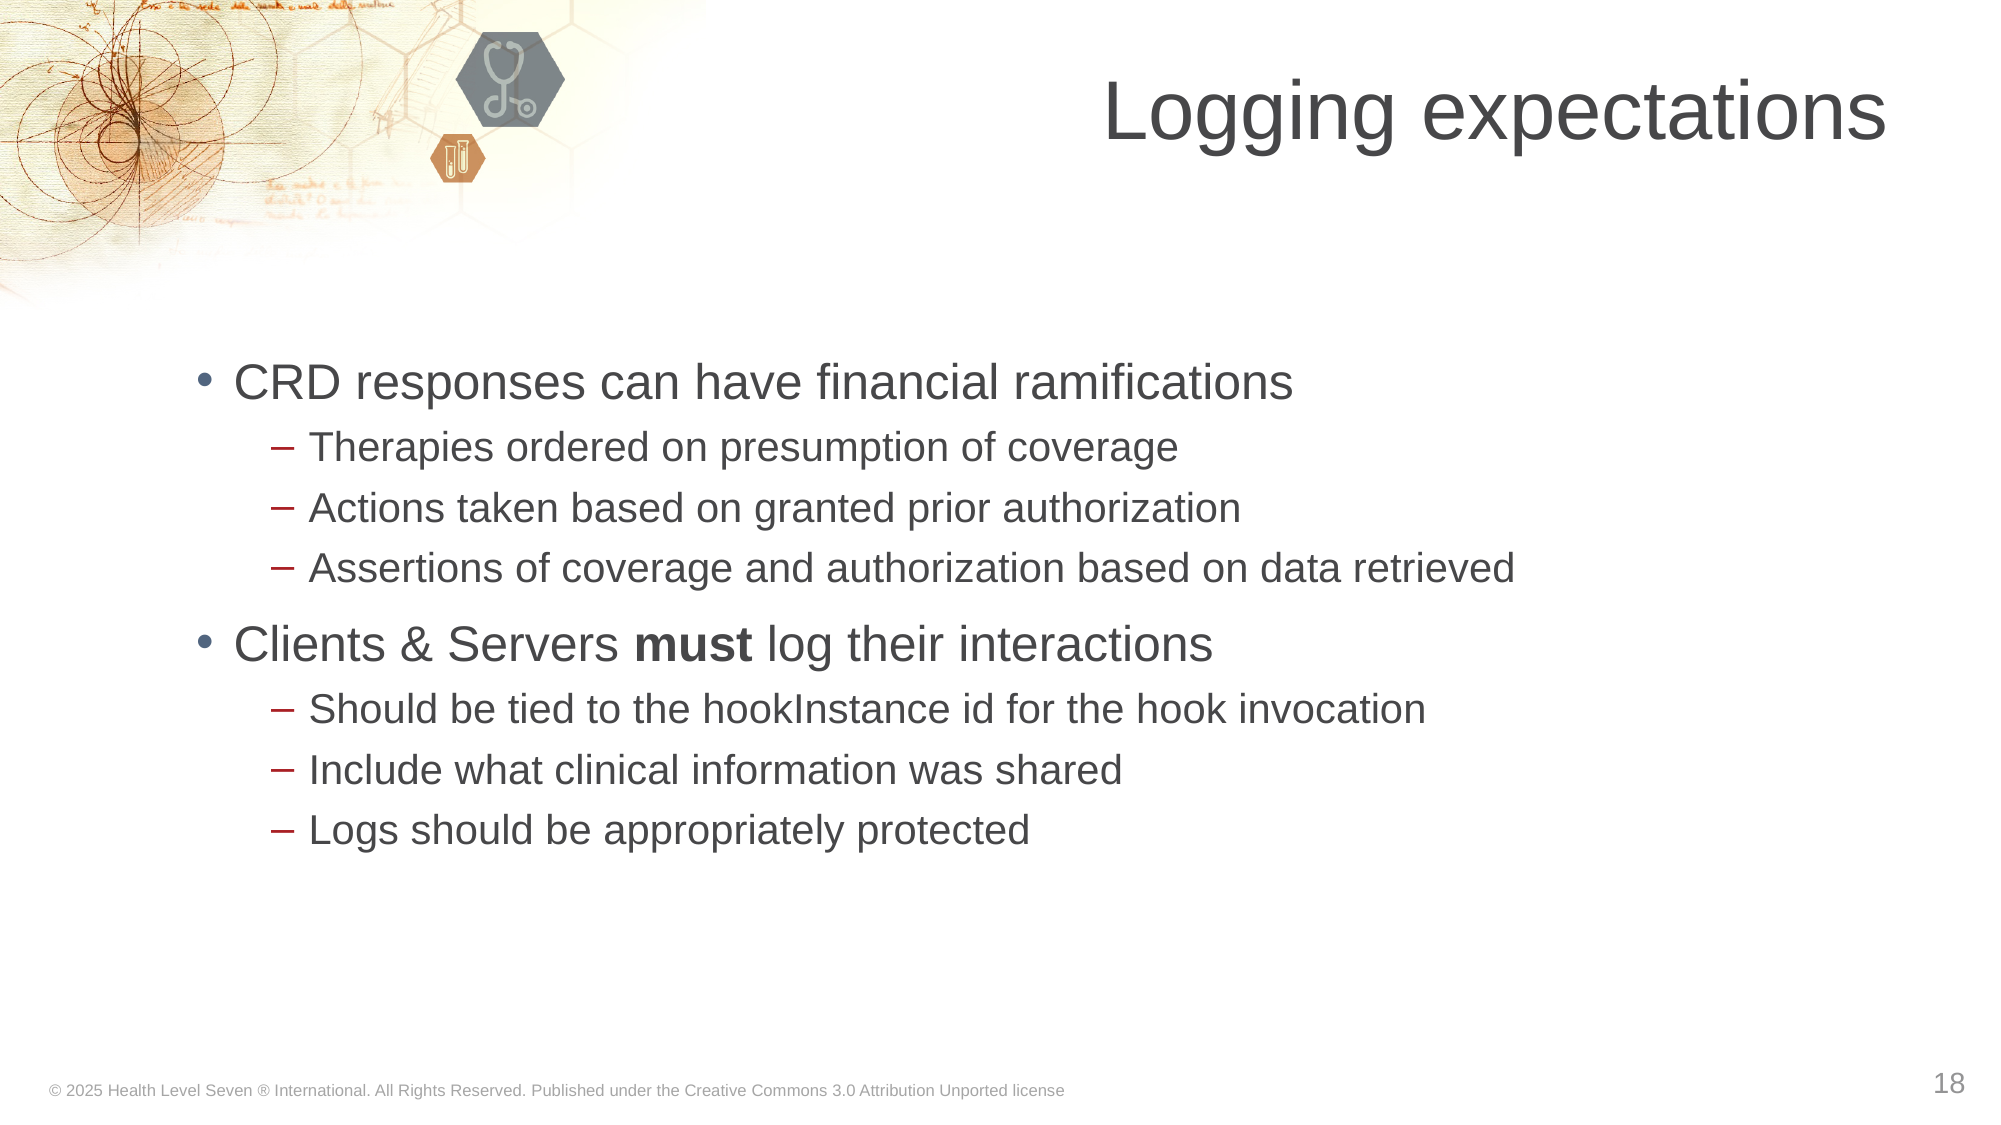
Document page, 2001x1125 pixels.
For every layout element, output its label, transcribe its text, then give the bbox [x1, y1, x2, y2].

list CRD responses can have financial ramifications Therapies ordered on presumption of coverage Actions taken based on granted prior authorization Assertions of coverage and authorization based on data retrieved Clients & Servers must log their interactions Should be tied to the hookInstance id for the hook invocation Include what clinical information was shared Logs should be appropriately protected [181, 342, 1904, 1016]
picture [0, 0, 706, 310]
title Logging expectations [648, 59, 1904, 188]
slide_number 18 [1515, 1064, 1966, 1125]
